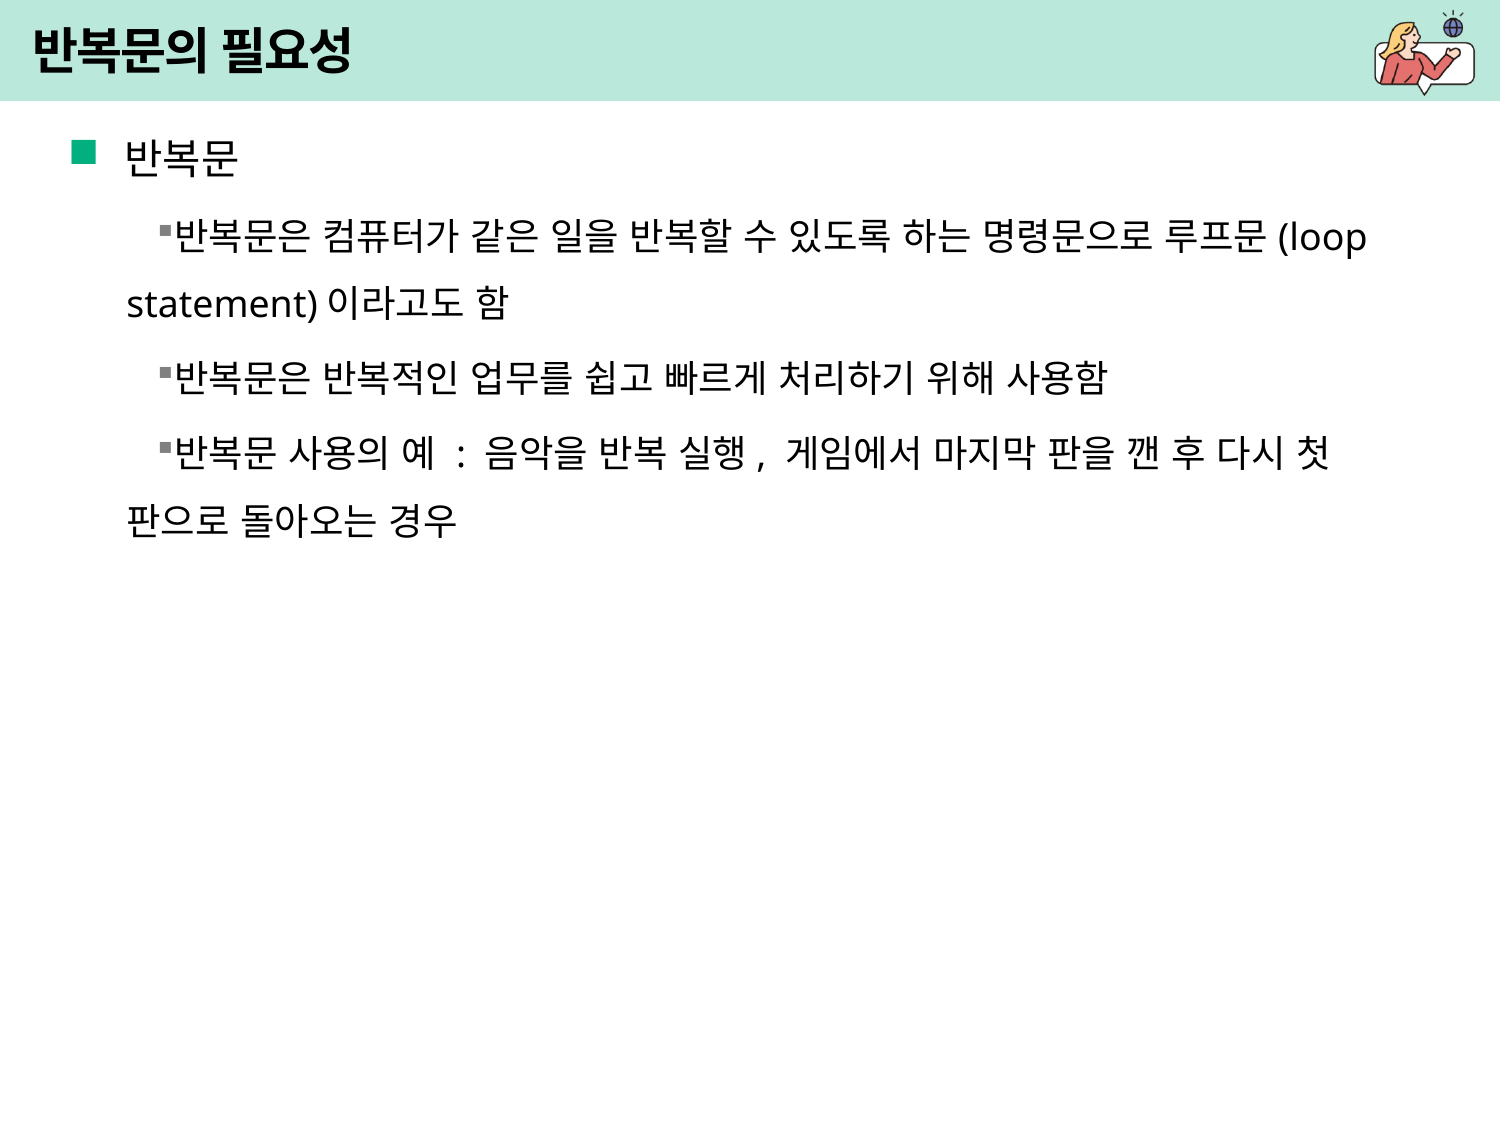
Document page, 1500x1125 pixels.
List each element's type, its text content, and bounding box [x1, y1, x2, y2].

title 반복문의 필요성 [17, 10, 1295, 89]
picture [1359, 0, 1500, 97]
list 반복문 반복문은 컴퓨터가 같은 일을 반복할 수 있도록 하는 명령문으로 루프문(loop statement)이라고도 함 반복문은 반복적인 업무를 쉽고 빠르게 처리하기 위해 사용함 반복문 사용의 예 : 음악을 반복 실행, 게임에서 마지막 판을 깬 후 다시 첫 판으로 돌아오는 경우 [53, 125, 1425, 1005]
